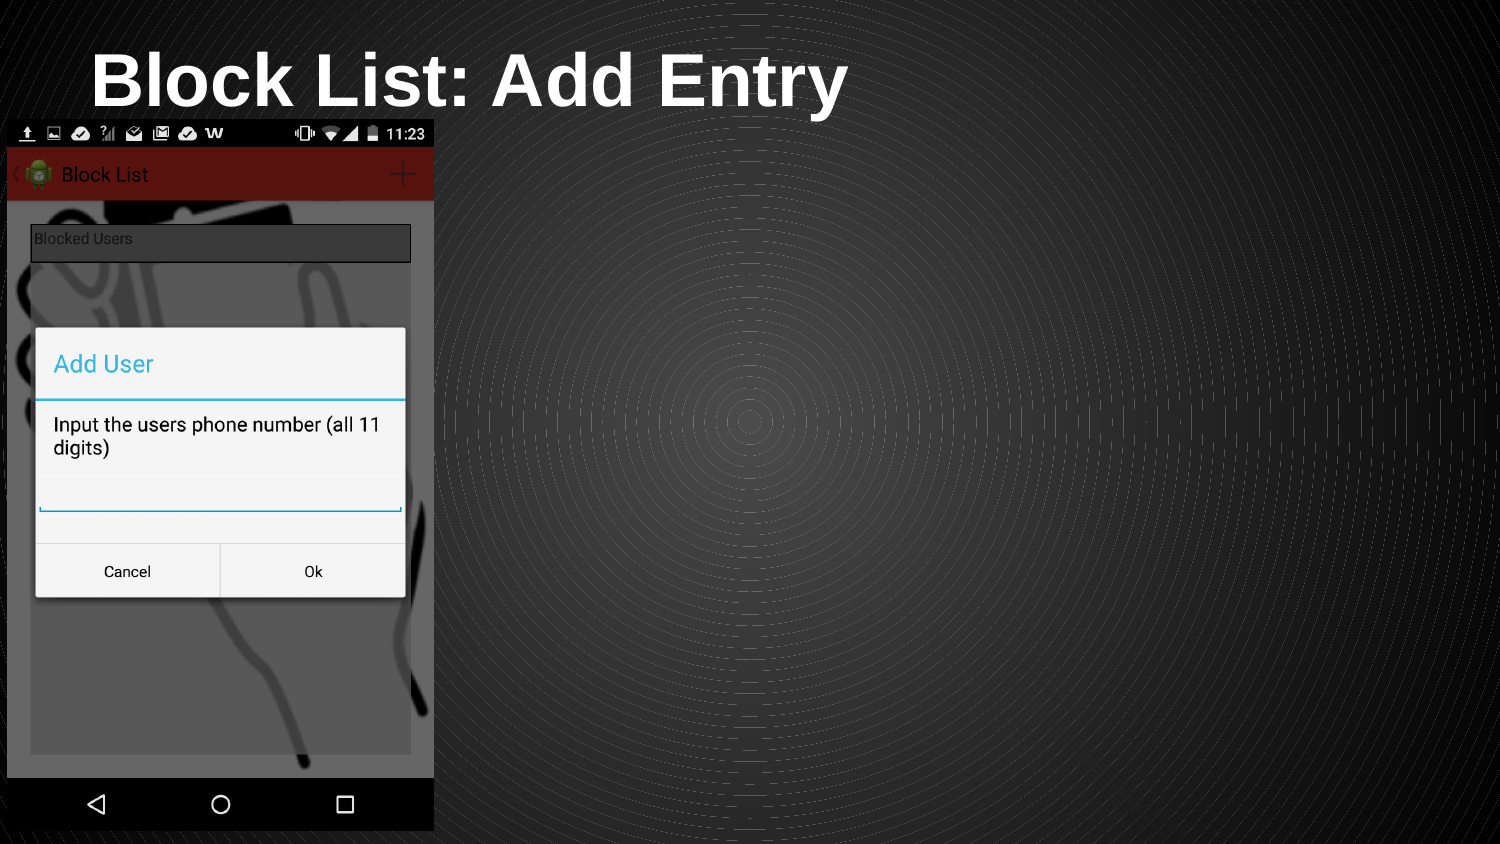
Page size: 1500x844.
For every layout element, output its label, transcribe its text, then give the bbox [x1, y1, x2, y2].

title Block List: Add Entry [75, 0, 1425, 137]
picture [6, 119, 434, 831]
